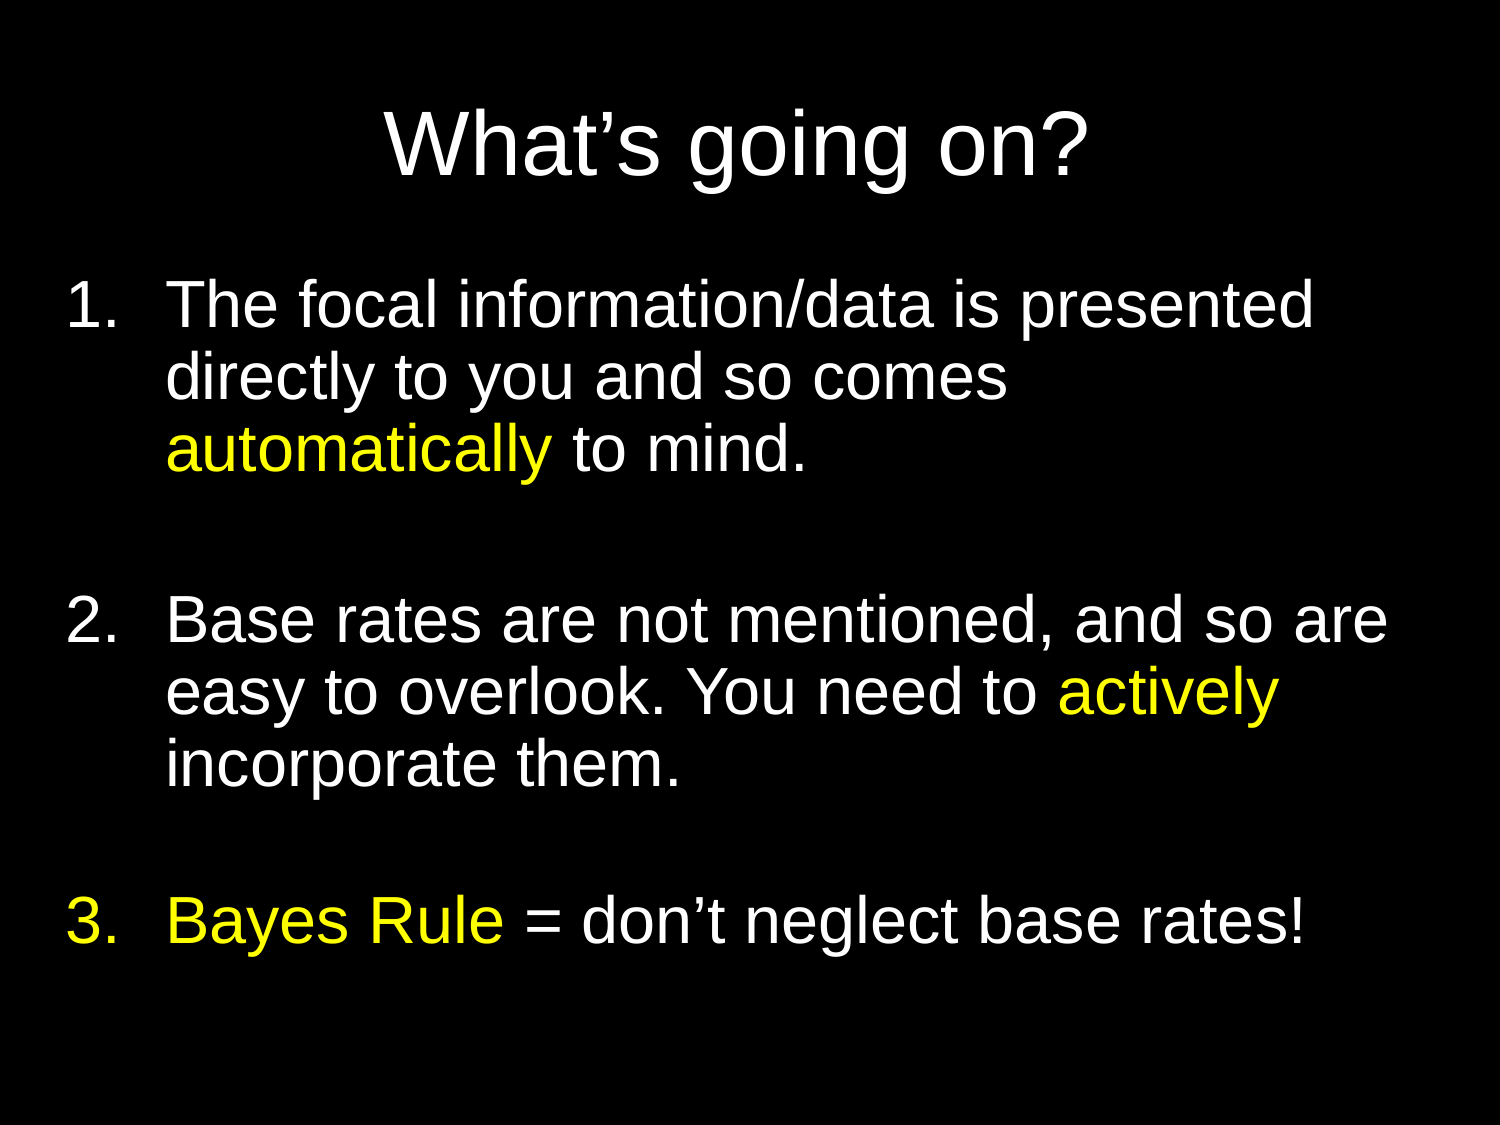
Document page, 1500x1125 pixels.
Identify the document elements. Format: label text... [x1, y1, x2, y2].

title What’s going on? [49, 44, 1426, 233]
list The focal information/data is presented directly to you and so comes automatically to mind. Base rates are not mentioned, and so are easy to overlook. You need to actively incorporate them. Bayes Rule = don’t neglect base rates! [49, 262, 1426, 1101]
